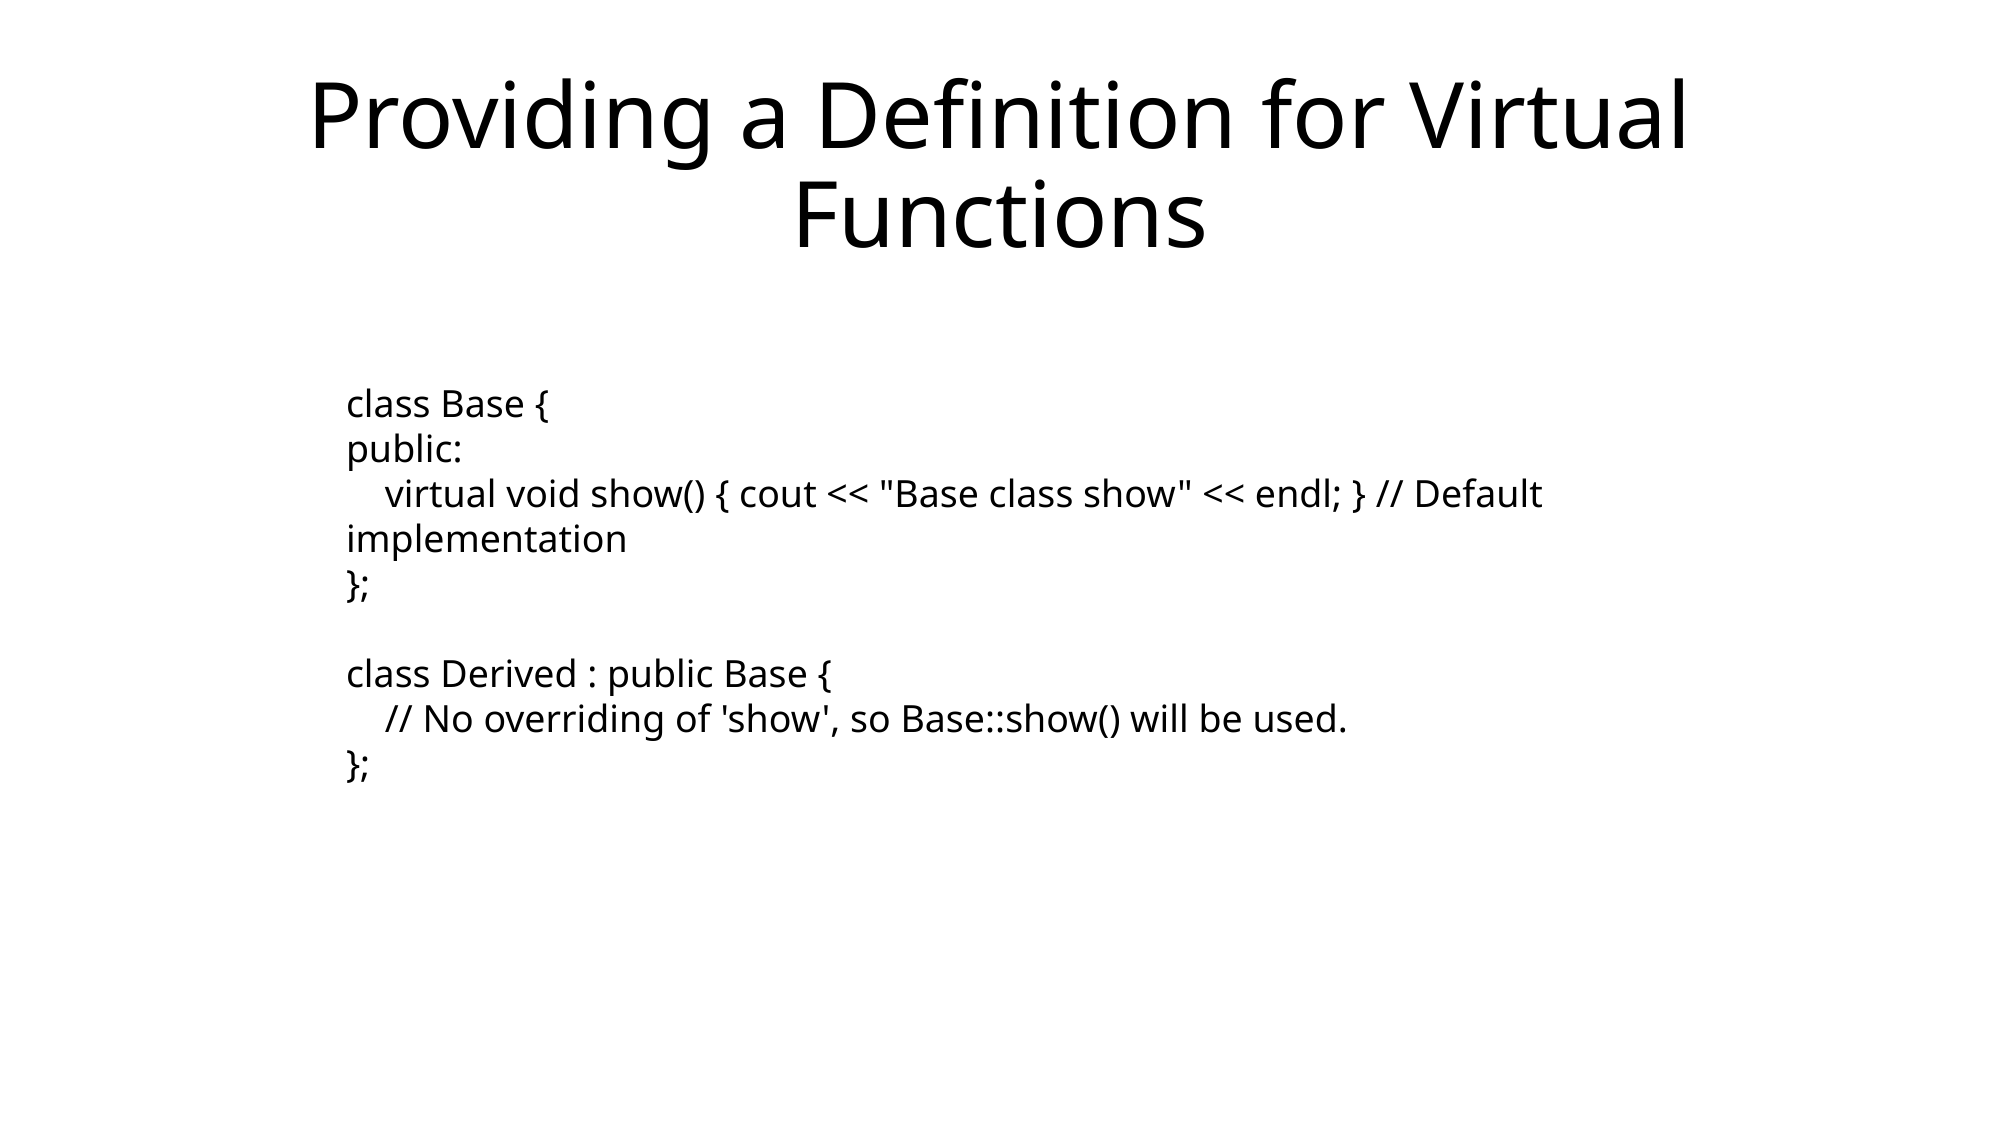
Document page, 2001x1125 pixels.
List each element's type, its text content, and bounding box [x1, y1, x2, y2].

text_box class Base { public: virtual void show() { cout << "Base class show" << endl; } // Default implementation }; class Derived : public Base { // No overriding of 'show', so Base::show() will be used. }; [331, 373, 1784, 793]
title Providing a Definition for Virtual Functions [137, 59, 1863, 278]
